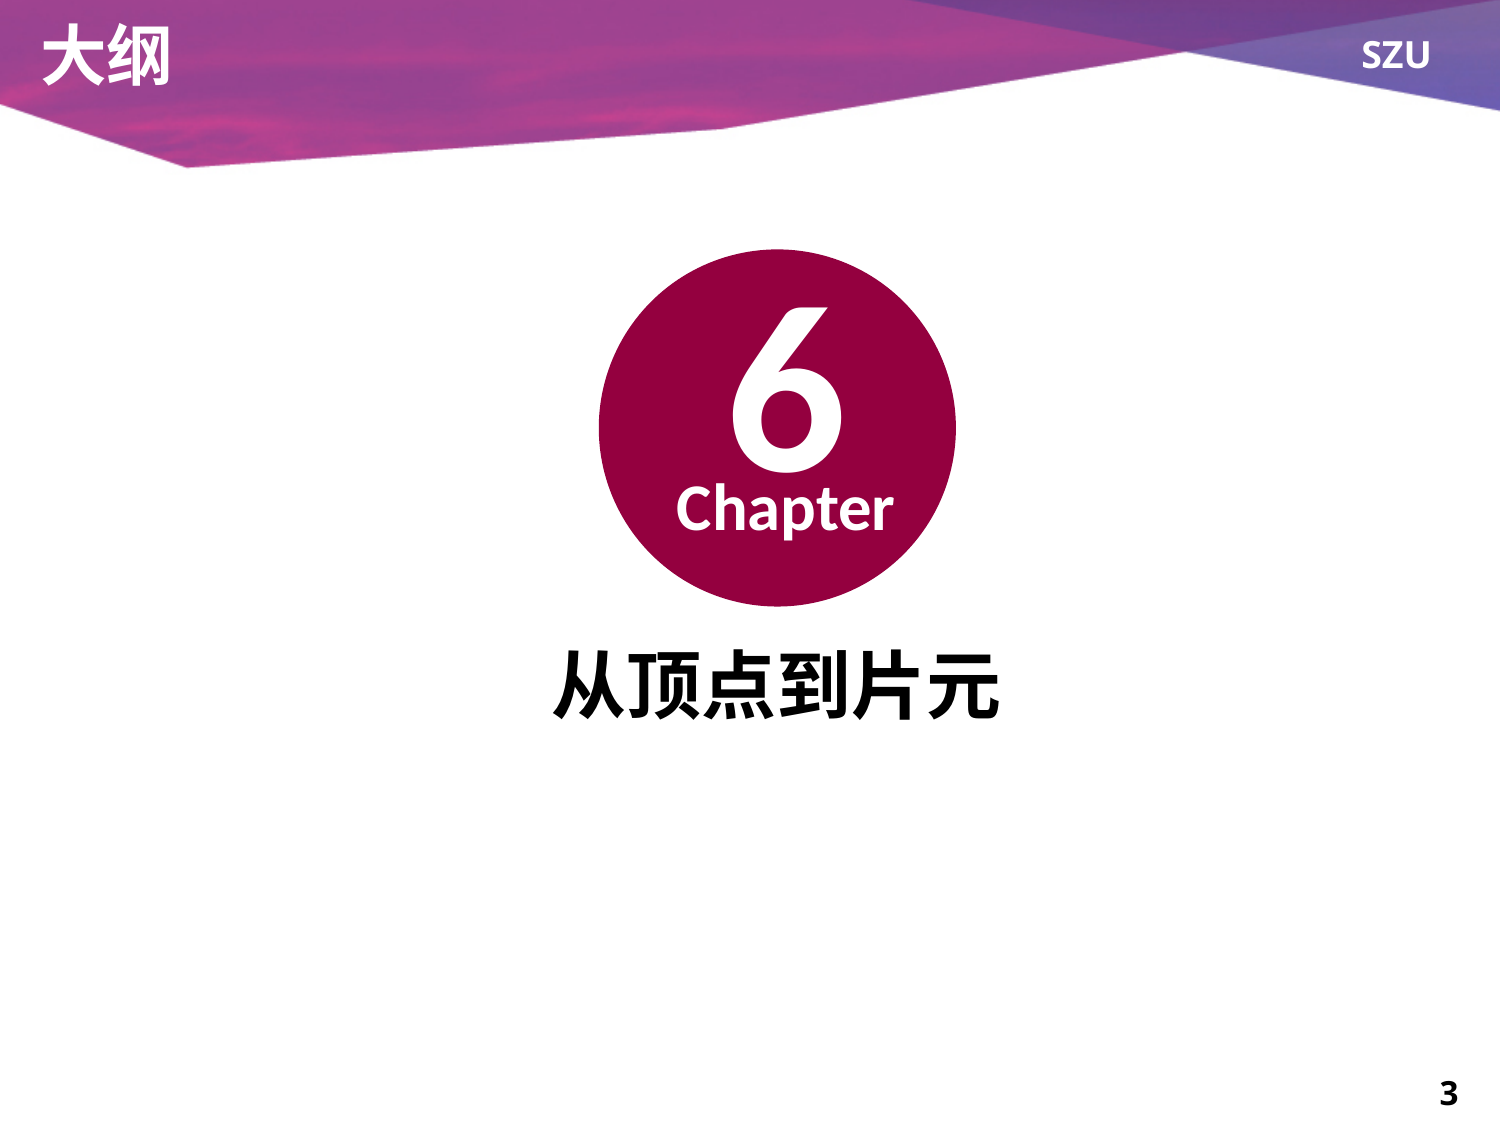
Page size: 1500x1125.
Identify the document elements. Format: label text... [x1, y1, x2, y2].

text_box [863, 270, 957, 548]
picture [0, 0, 1500, 1125]
text_box [597, 261, 909, 608]
text_box Chapter [662, 456, 911, 551]
slide_number 3 [1386, 1065, 1500, 1125]
title 大纲 [25, 15, 1320, 104]
text_box 6 [710, 224, 863, 527]
text_box 从顶点到片元 [536, 631, 1017, 737]
